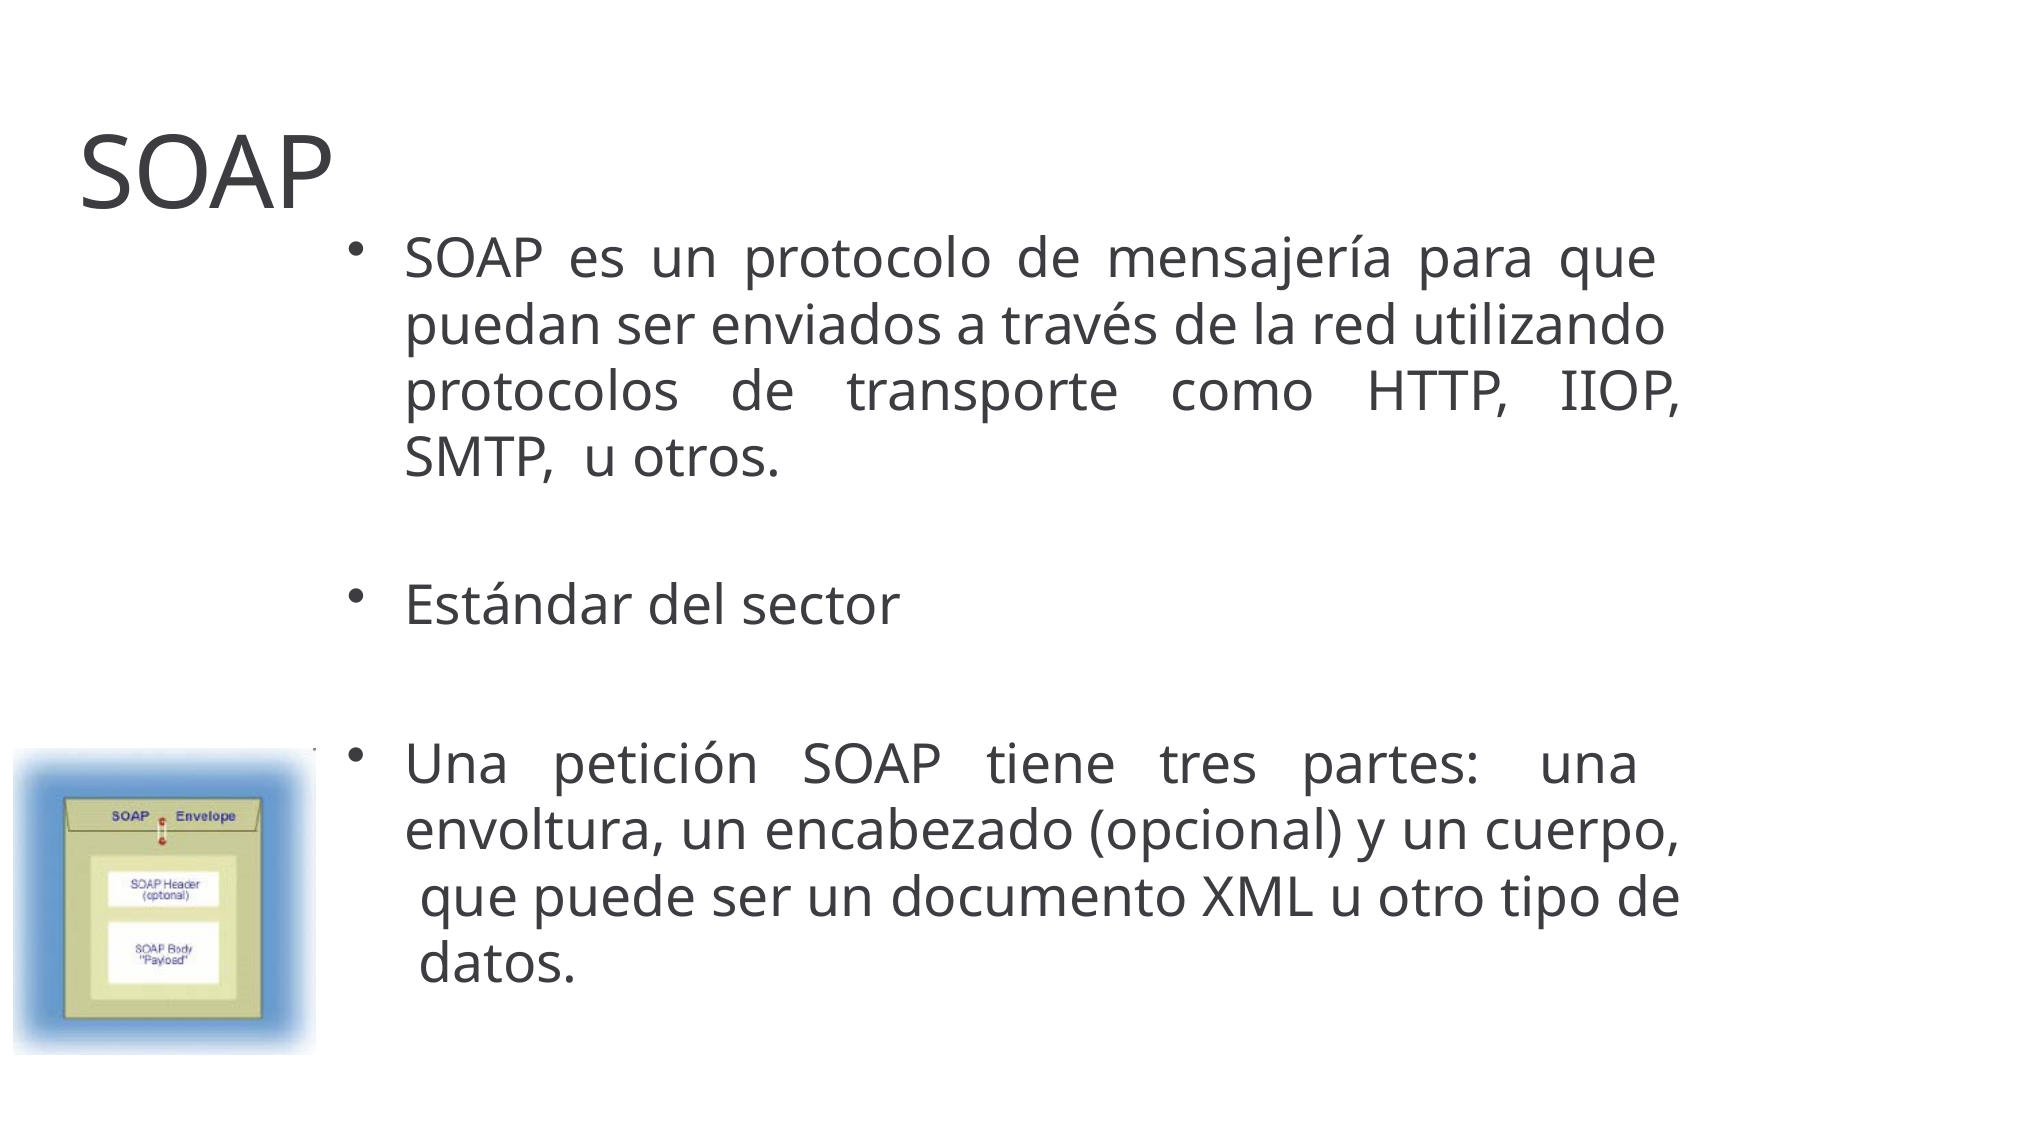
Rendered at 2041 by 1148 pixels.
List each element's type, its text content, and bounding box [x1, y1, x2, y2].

text_box SOAP es un protocolo de mensajería para que puedan ser enviados a través de la red utilizando protocolos de transporte como HTTP, IIOP, SMTP, u otros. Estándar del sector Una petición SOAP tiene tres partes: una envoltura, un encabezado (opcional) y un cuerpo, que puede ser un documento XML u otro tipo de datos. [344, 220, 1683, 994]
picture [13, 748, 316, 1055]
title SOAP [76, 35, 1969, 230]
